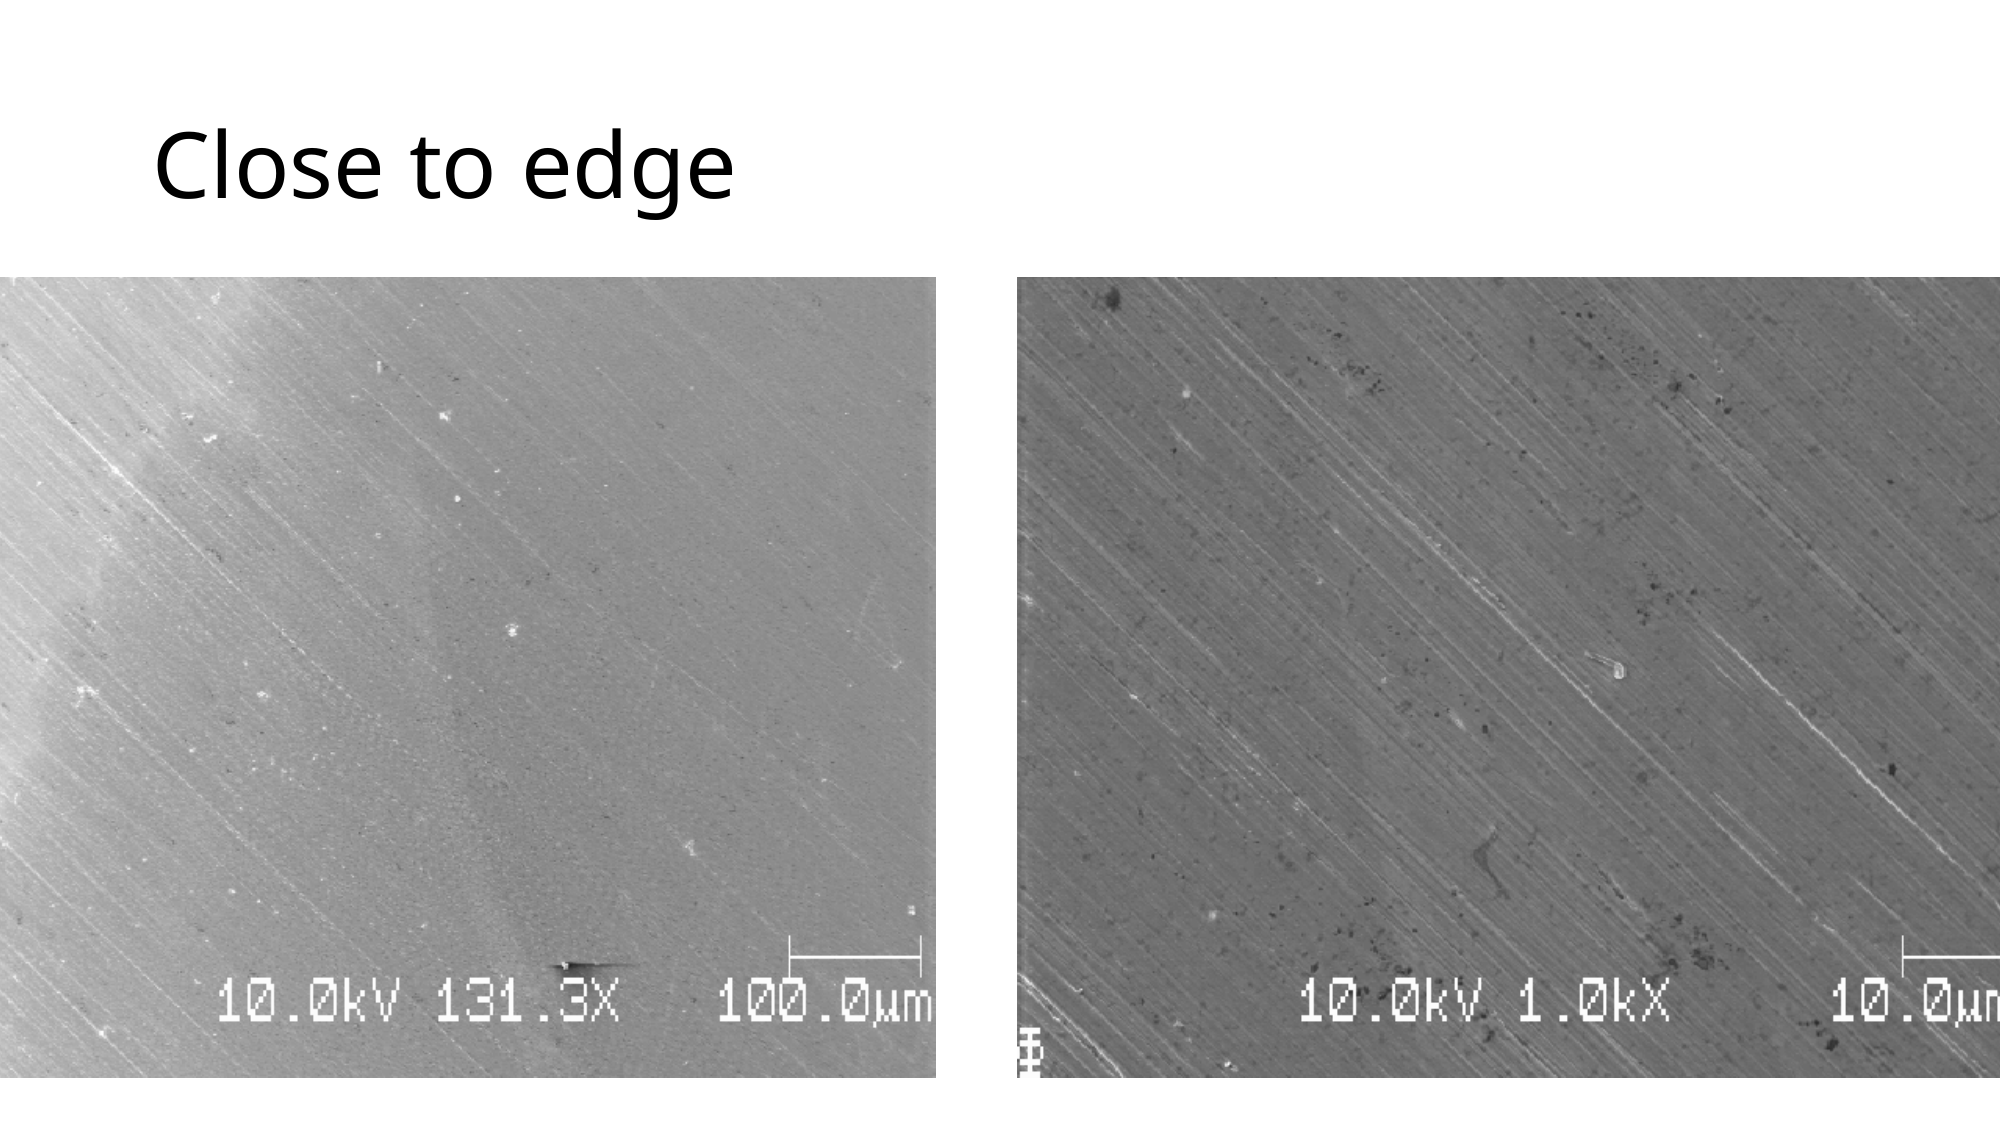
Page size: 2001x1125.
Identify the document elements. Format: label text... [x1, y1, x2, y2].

picture [0, 277, 936, 1078]
title Close to edge [137, 59, 1863, 278]
picture [1017, 277, 2000, 1078]
